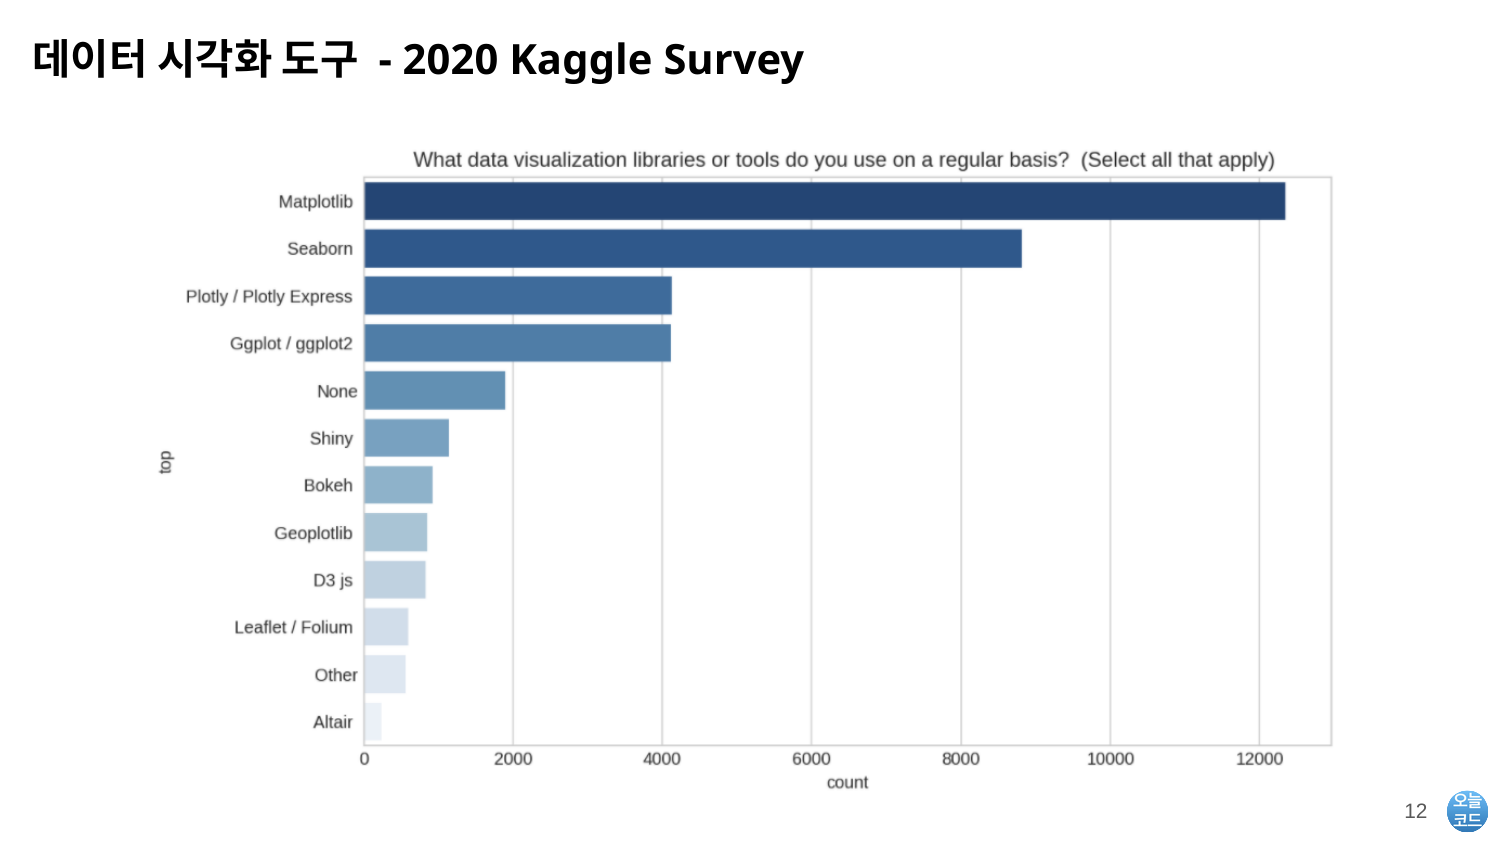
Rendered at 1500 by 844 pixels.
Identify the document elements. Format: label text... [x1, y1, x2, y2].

title 데이터 시각화 도구 - 2020 Kaggle Survey [17, 11, 1483, 106]
slide_number ‹#› [1352, 777, 1443, 843]
picture [136, 129, 1364, 819]
picture [1436, 778, 1500, 844]
